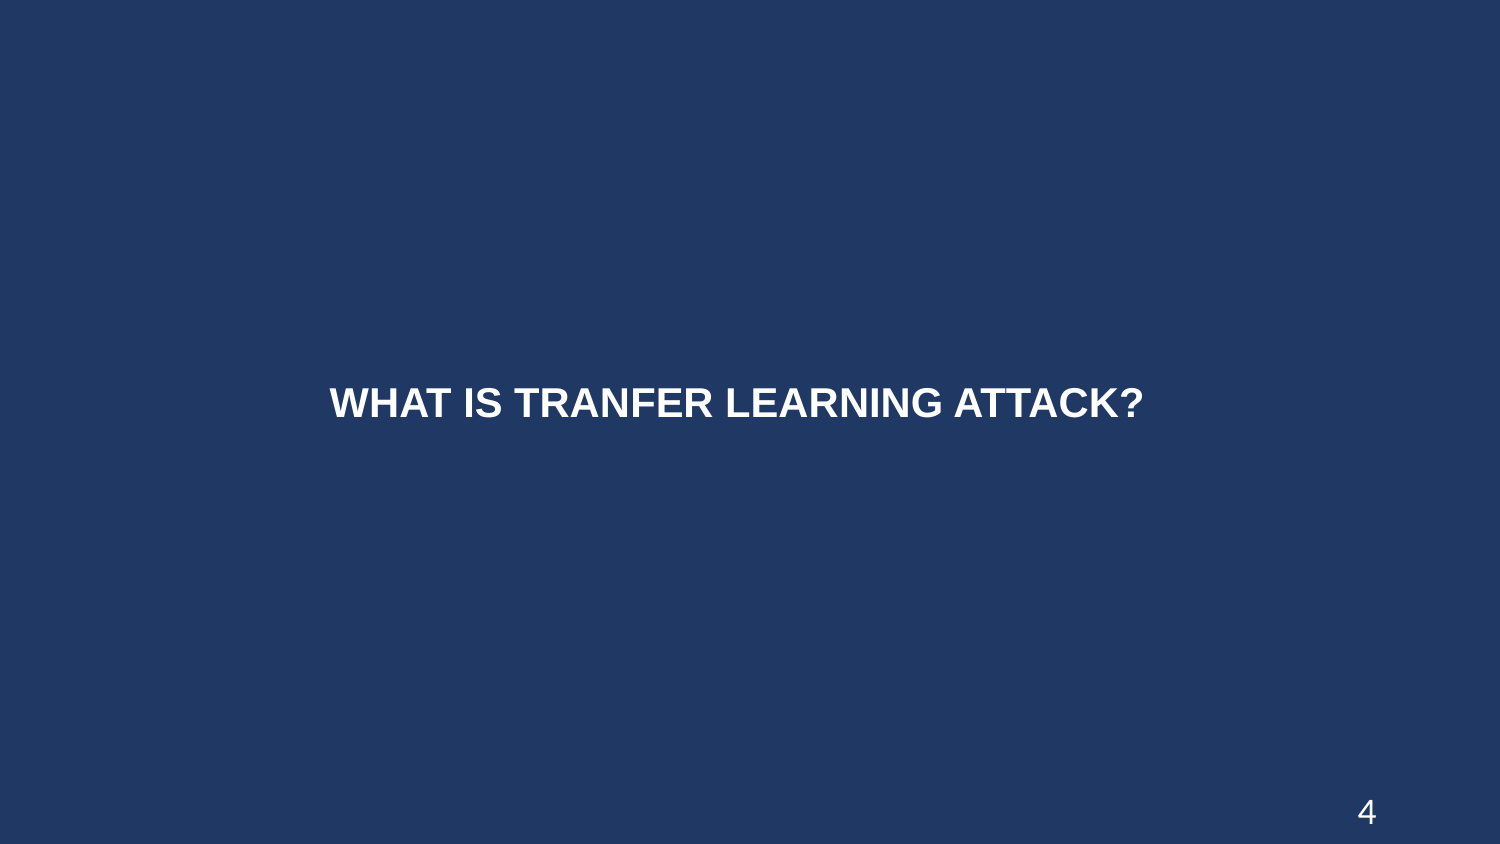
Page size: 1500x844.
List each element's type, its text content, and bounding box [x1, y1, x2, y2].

text_box WHAT IS TRANFER LEARNING ATTACK? [90, 322, 1384, 486]
text_box 4 [1342, 779, 1395, 827]
